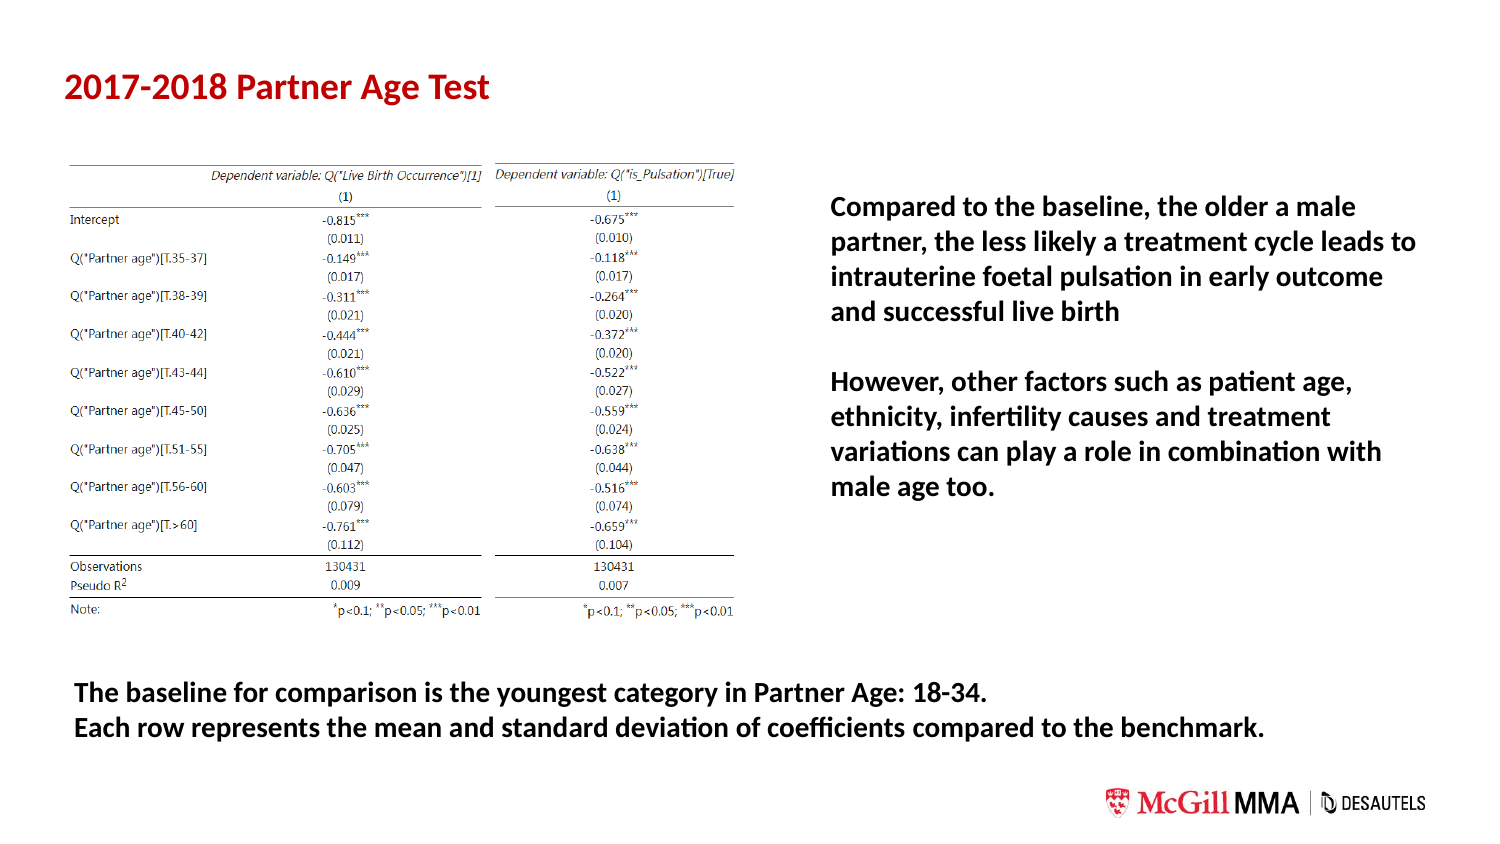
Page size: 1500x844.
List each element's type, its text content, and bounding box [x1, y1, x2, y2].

text_box Compared to the baseline, the older a male partner, the less likely a treatment cycle leads to intrauterine foetal pulsation in early outcome and successful live birth However, other factors such as patient age, ethnicity, infertility causes and treatment variations can play a role in combination with male age too. [815, 180, 1441, 510]
text_box 2017-2018 Partner Age Test [64, 48, 1266, 126]
picture [1106, 788, 1426, 818]
text_box The baseline for comparison is the youngest category in Partner Age: 18-34. Each row represents the mean and standard deviation of coefficients compared to the benchmark. [59, 665, 1374, 751]
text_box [59, 156, 763, 632]
